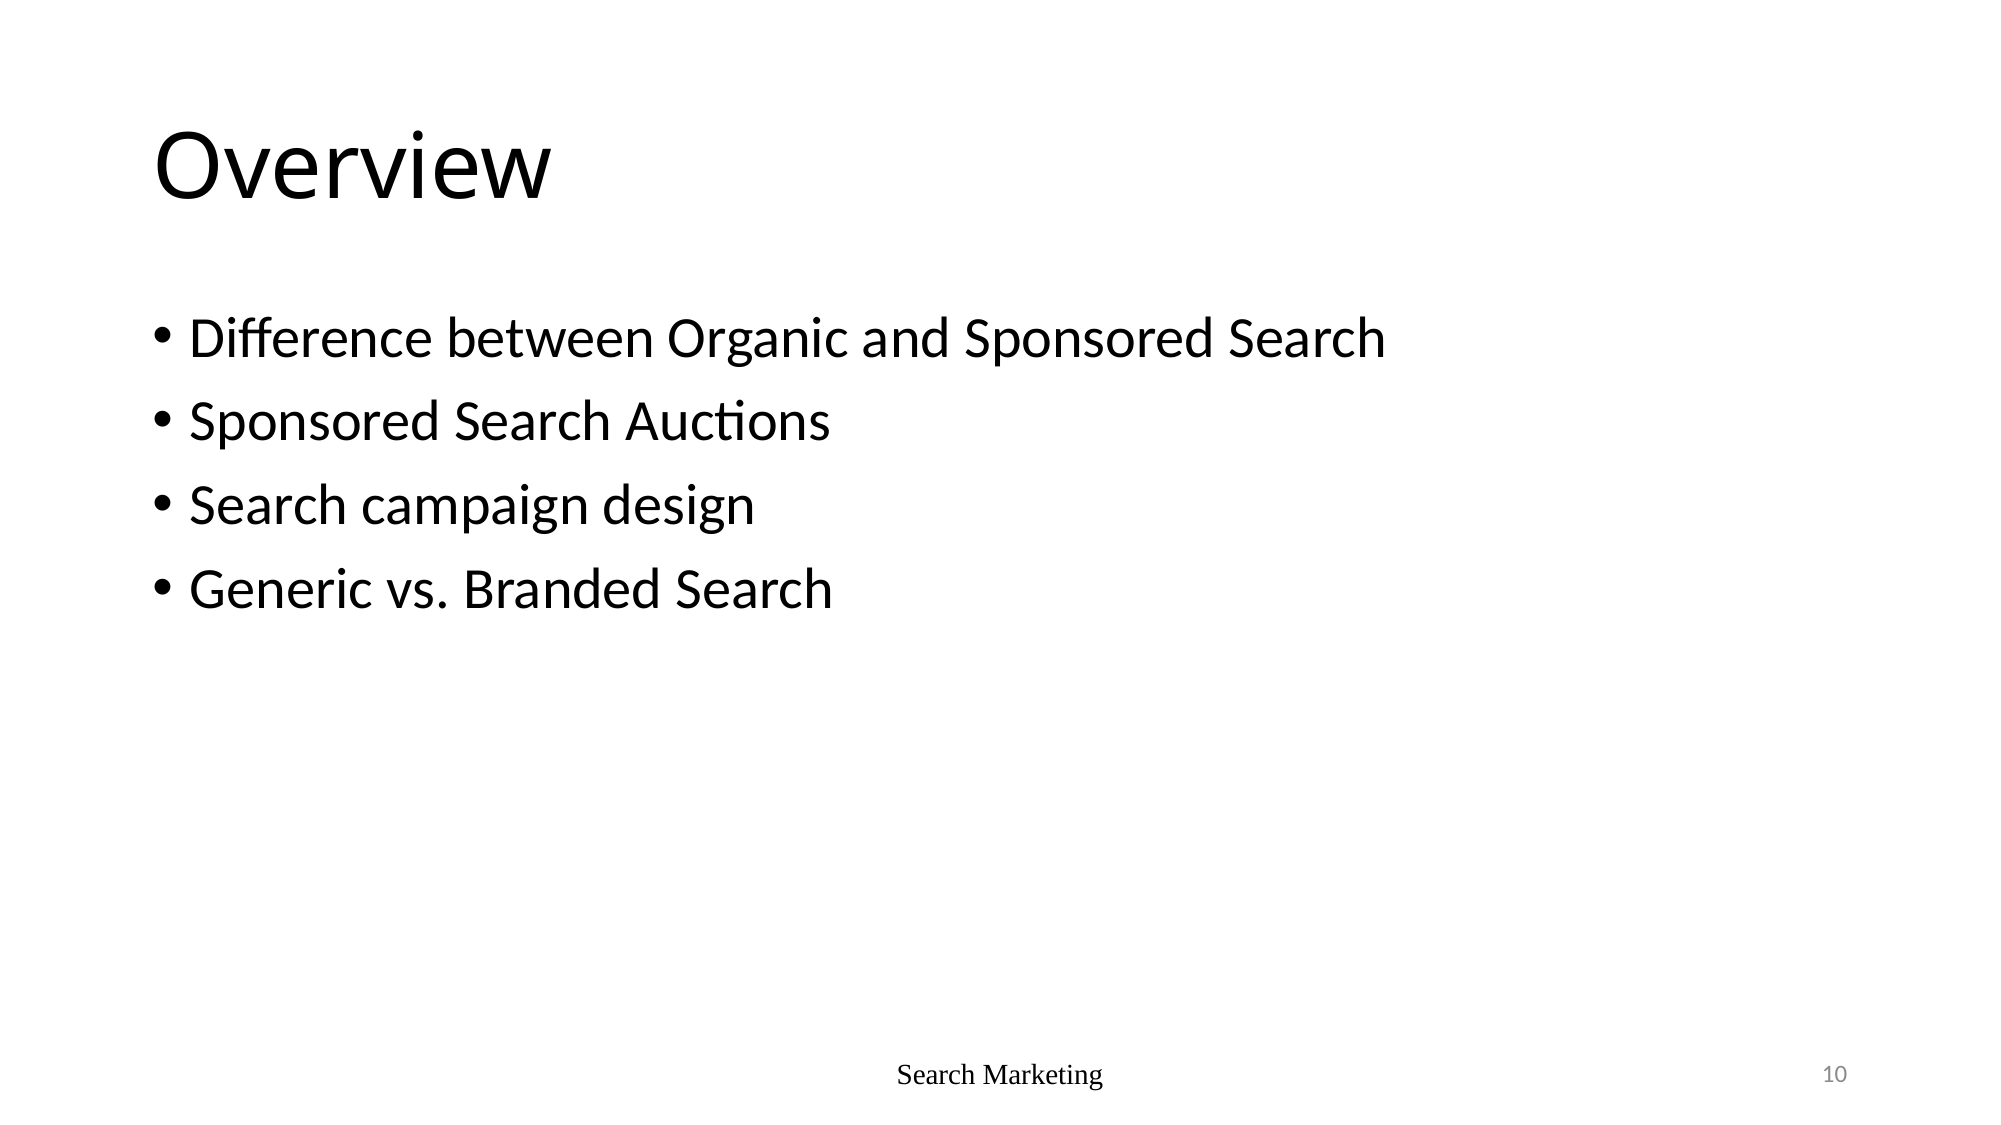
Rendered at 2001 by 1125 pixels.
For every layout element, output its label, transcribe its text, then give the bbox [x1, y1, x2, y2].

title Overview [137, 59, 1863, 278]
footer Search Marketing [662, 1042, 1338, 1103]
list Difference between Organic and Sponsored Search Sponsored Search Auctions Search campaign design Generic vs. Branded Search [137, 299, 1863, 1014]
slide_number 10 [1412, 1042, 1863, 1103]
